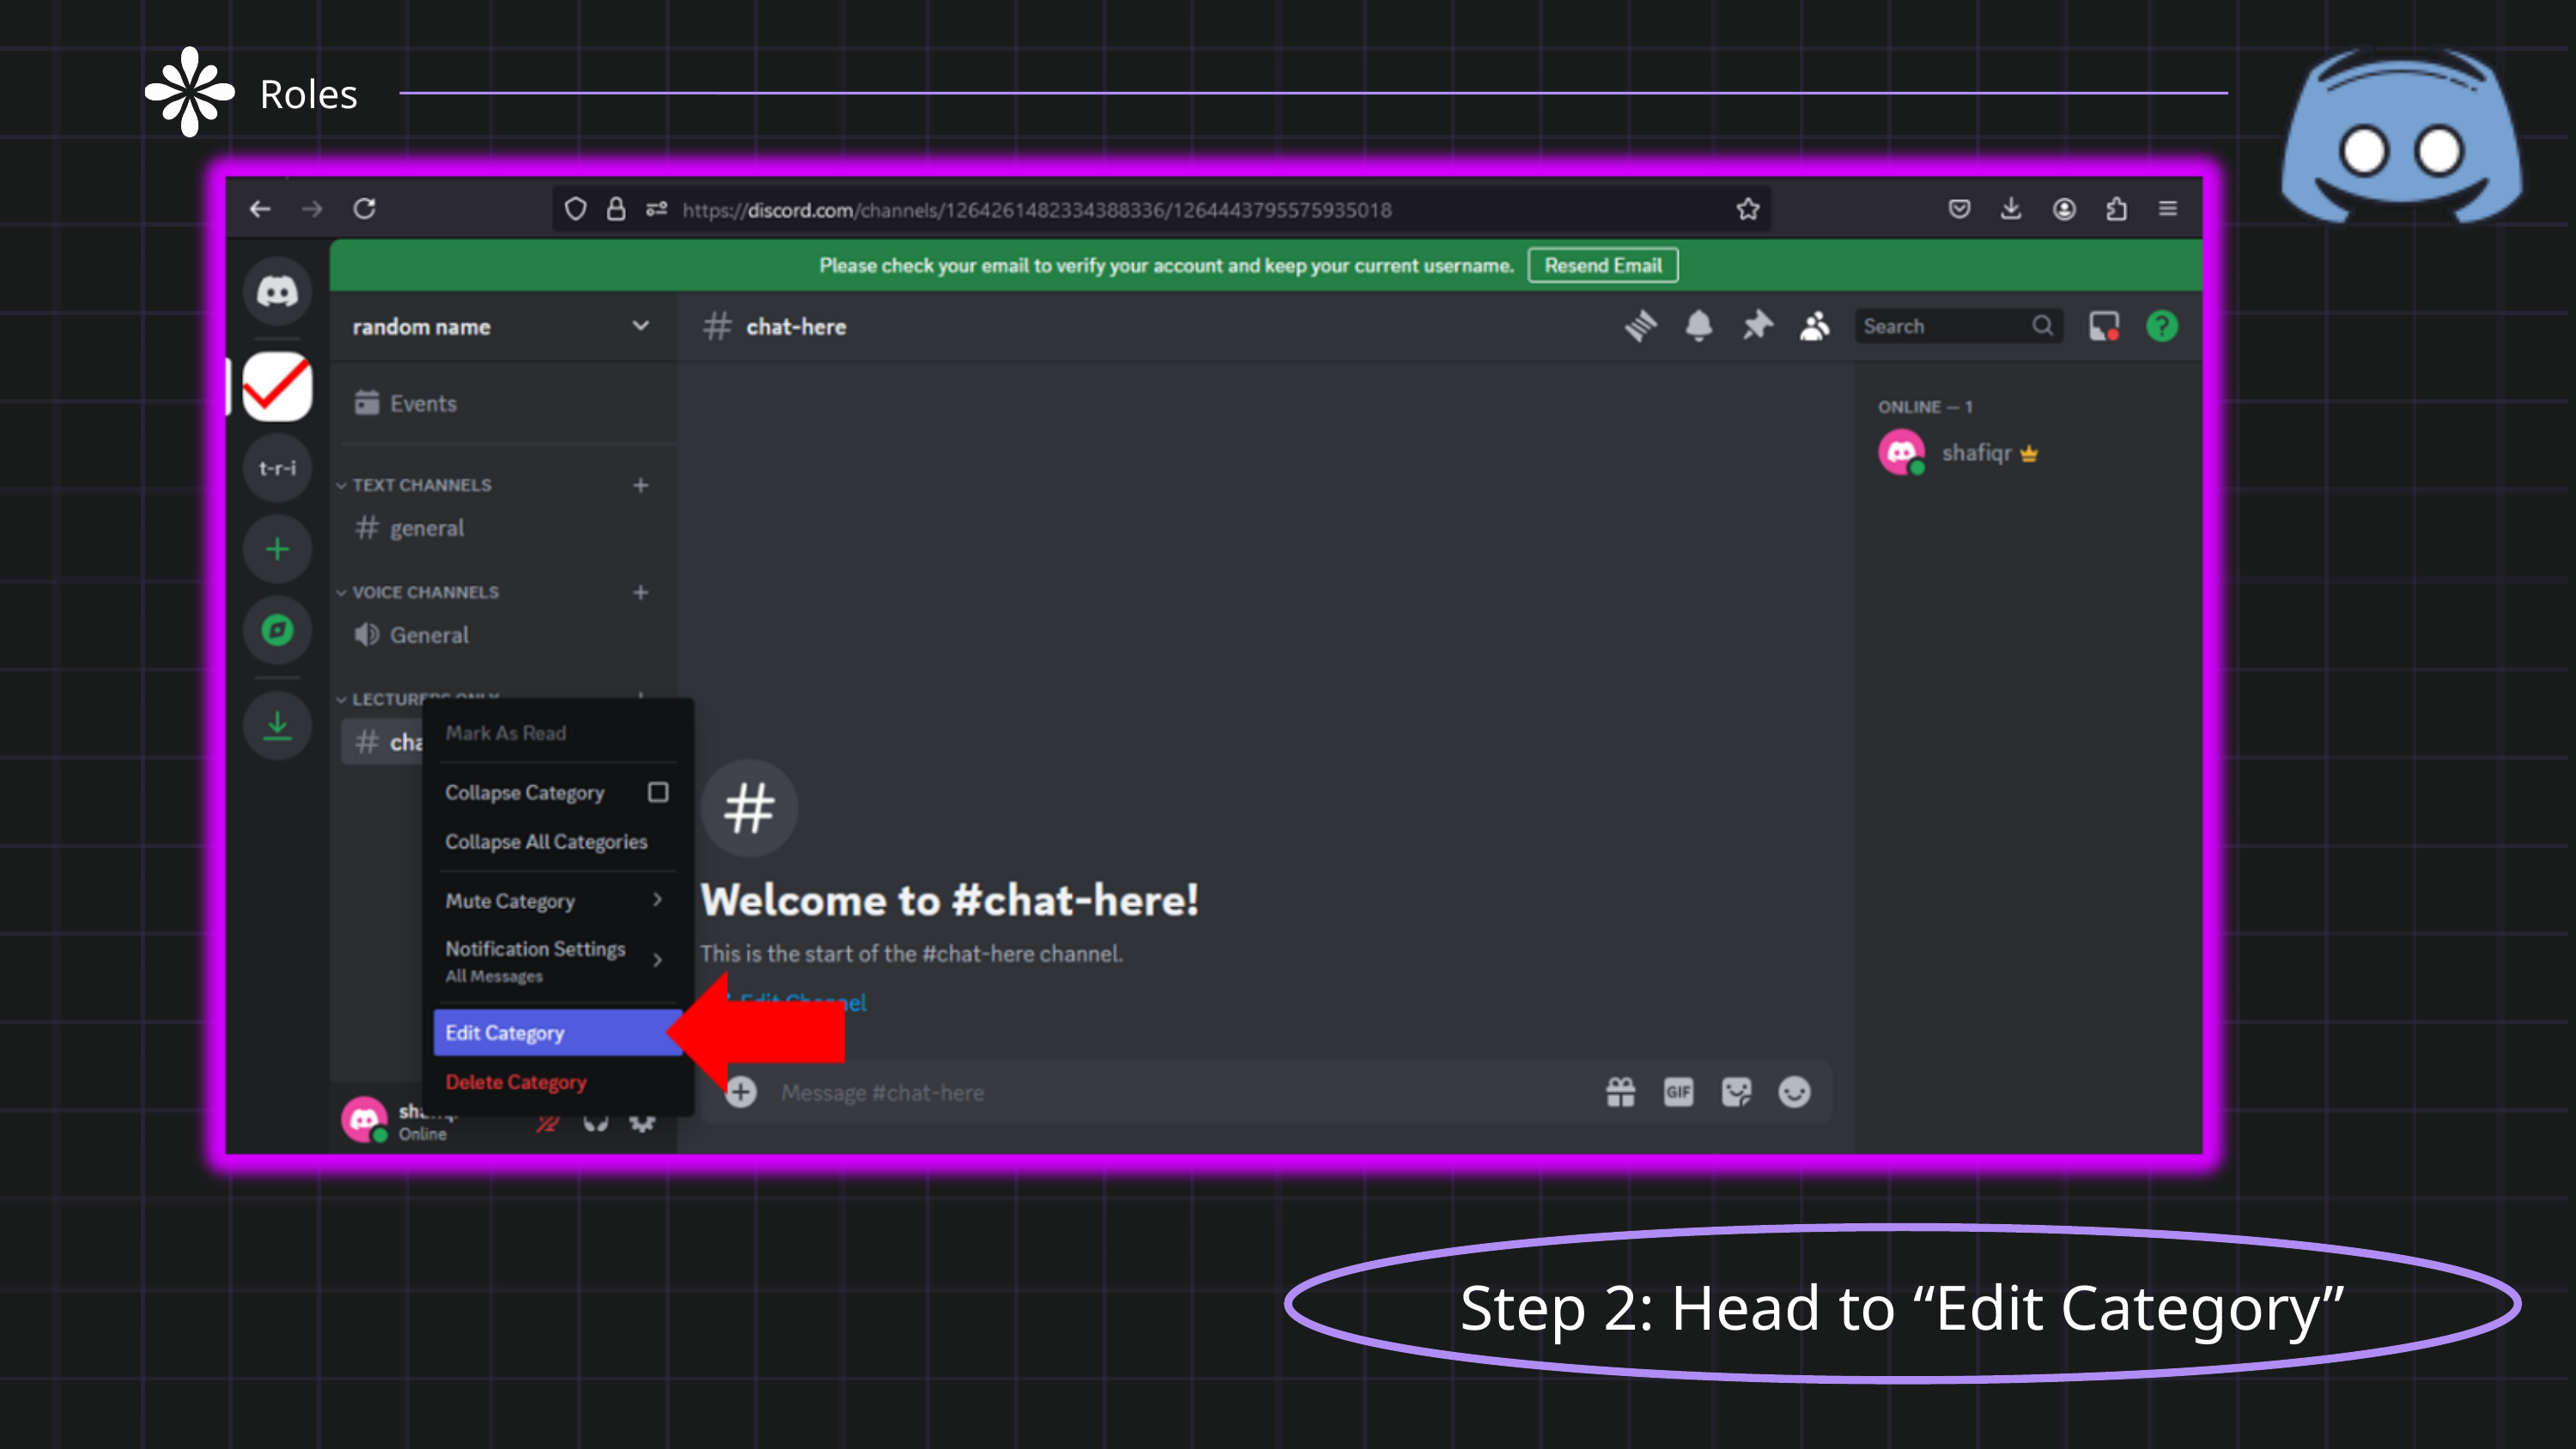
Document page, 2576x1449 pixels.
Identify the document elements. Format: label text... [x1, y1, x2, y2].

text_box [144, 46, 235, 136]
text_box [0, 0, 2568, 1449]
text_box [144, 136, 2285, 1195]
text_box [2277, 44, 2530, 230]
text_box Roles [258, 61, 400, 117]
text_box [1287, 1227, 2518, 1381]
